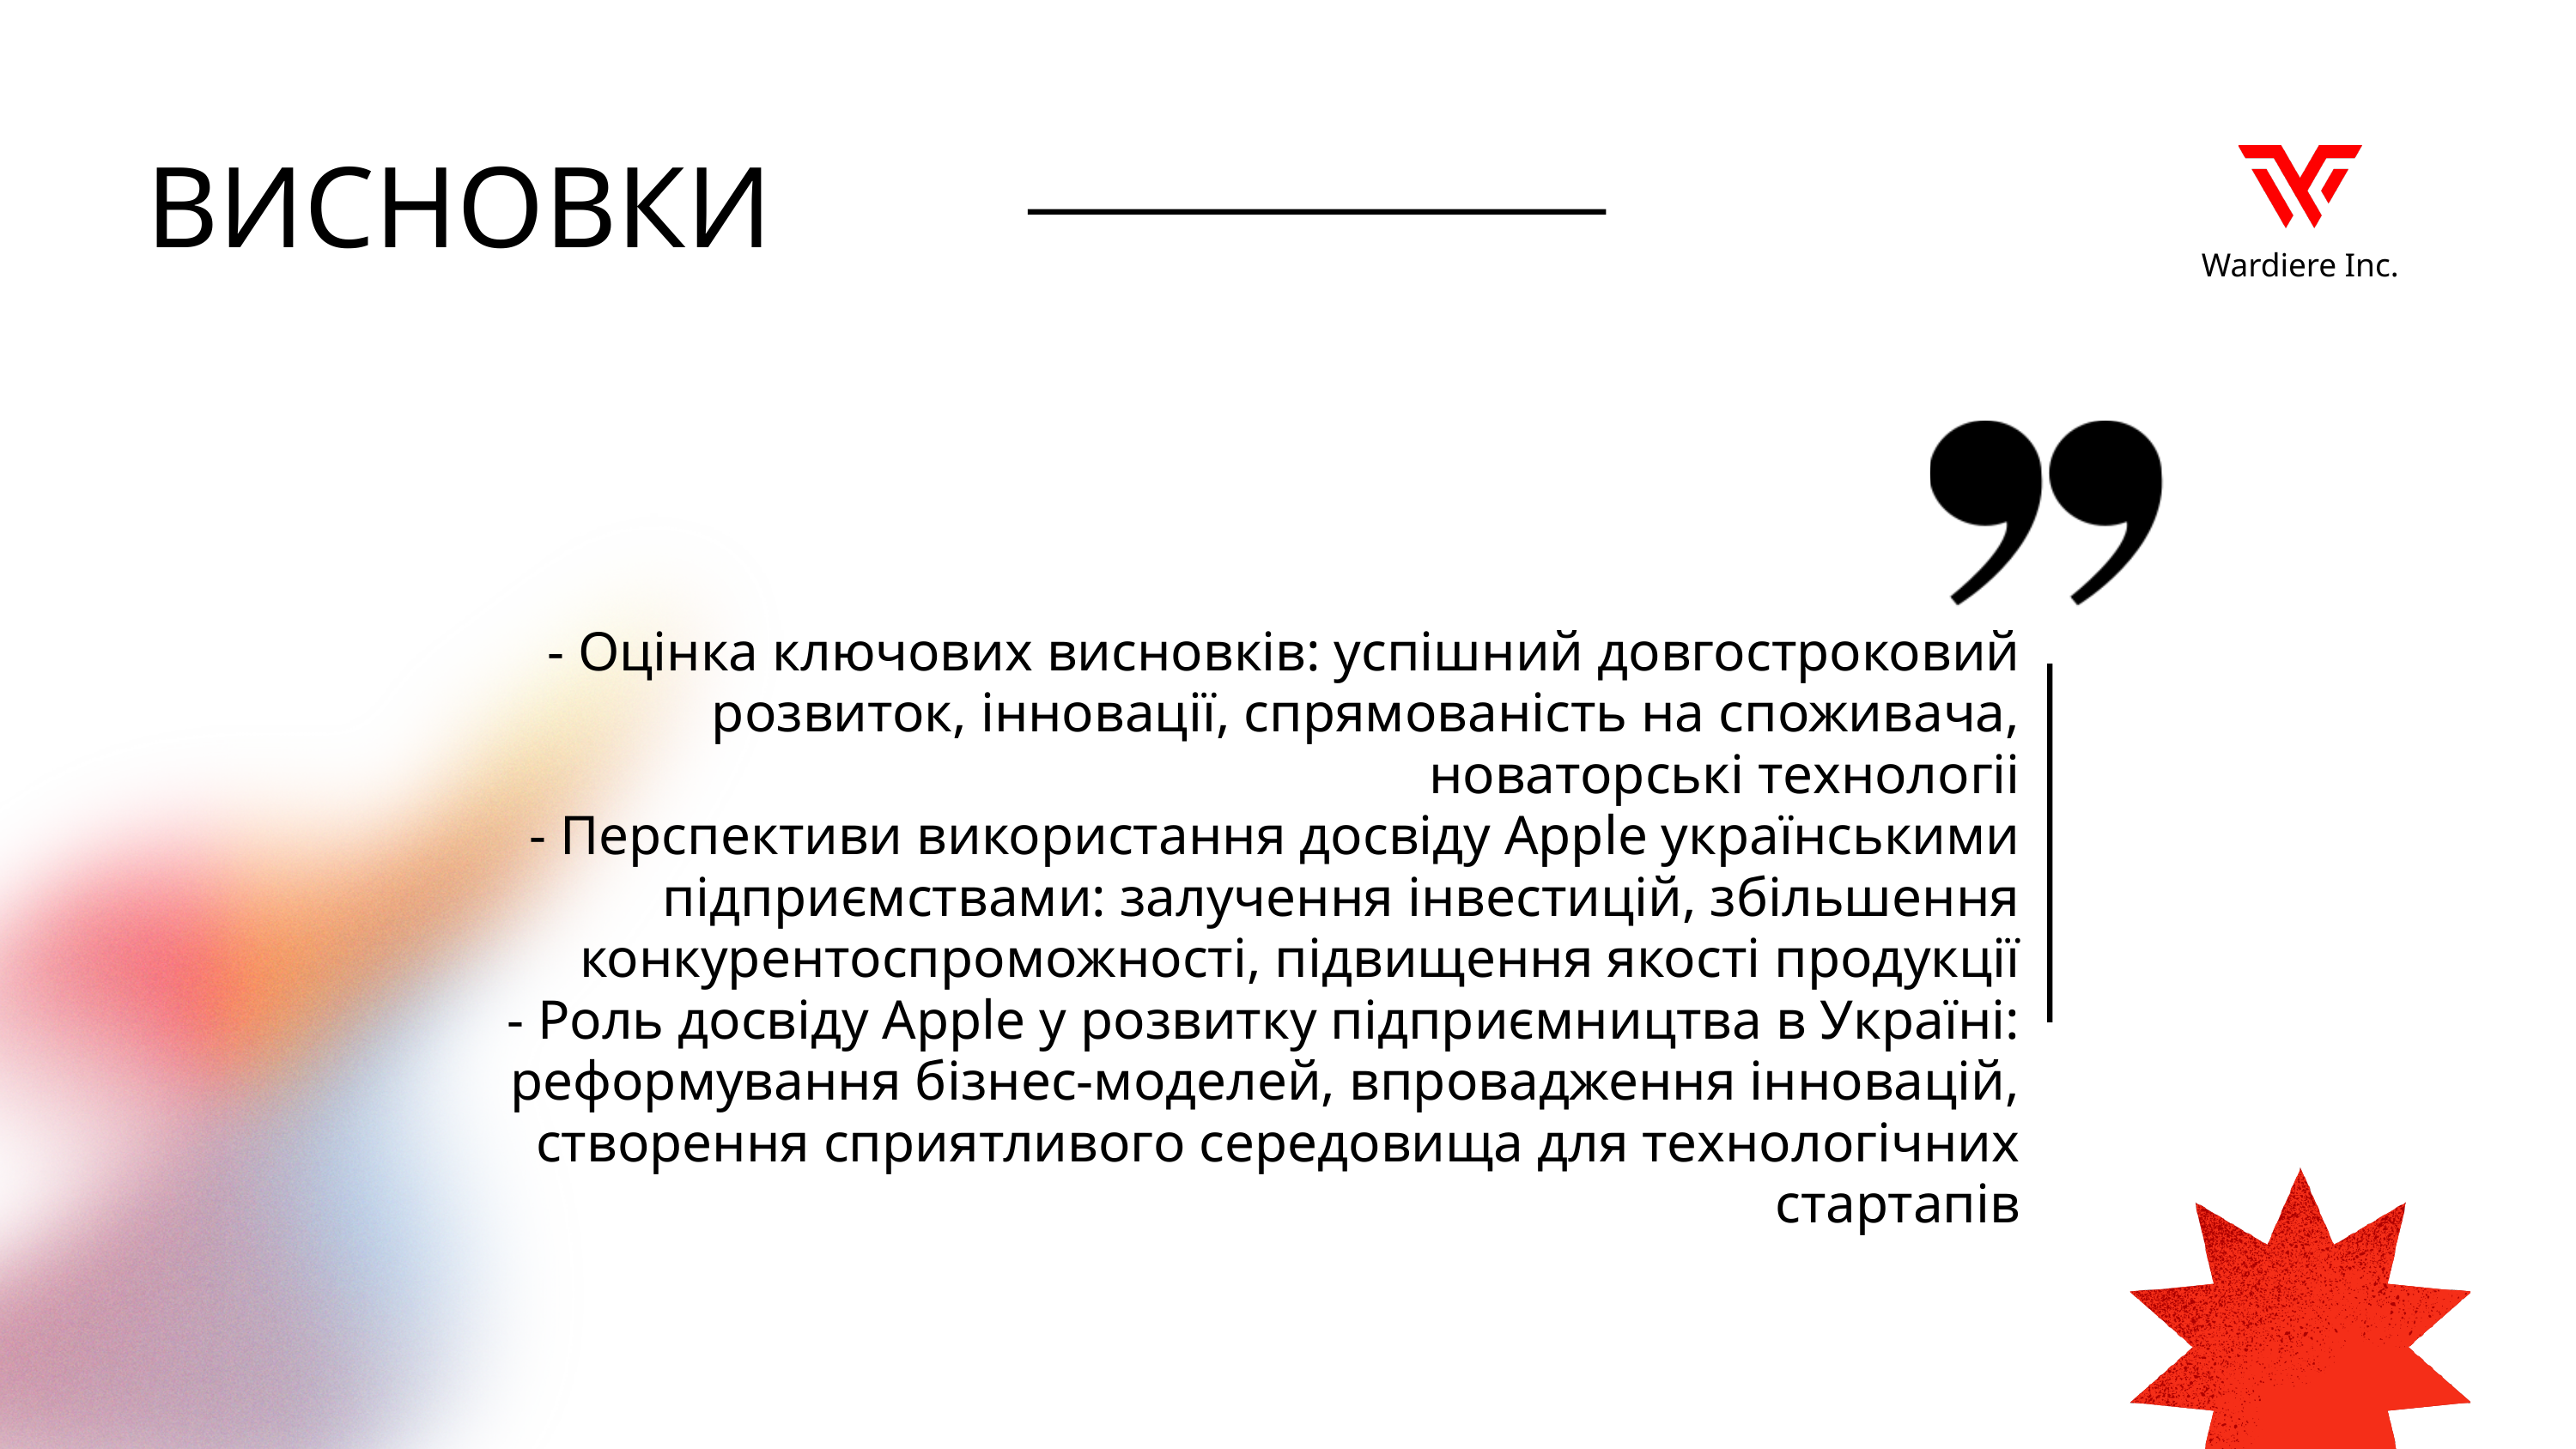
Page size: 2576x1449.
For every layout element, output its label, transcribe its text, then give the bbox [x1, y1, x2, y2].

text_box - Оцiнка ключових висновкiв: успiшний довгостроковий розвиток, інновацiї, спрямованiсть на споживача, новаторськi технологii - Перспективи використання досвiду Apple українськими підприємствами: залучення інвестицій, збільшення конкурентоспроможності, підвищення якості продукції - Роль досвіду Apple у розвитку підприємництва в Україні: реформування бізнес-моделей, впровадження інновацій, створення сприятливого середовища для технологічних стартапів [464, 620, 2021, 1295]
text_box Wardiere Inc. [2169, 252, 2432, 283]
text_box [2129, 1167, 2471, 1449]
text_box [0, 513, 784, 1449]
text_box ВИСНОВКИ [146, 163, 1028, 270]
text_box [2238, 145, 2362, 228]
text_box [1929, 421, 2170, 608]
